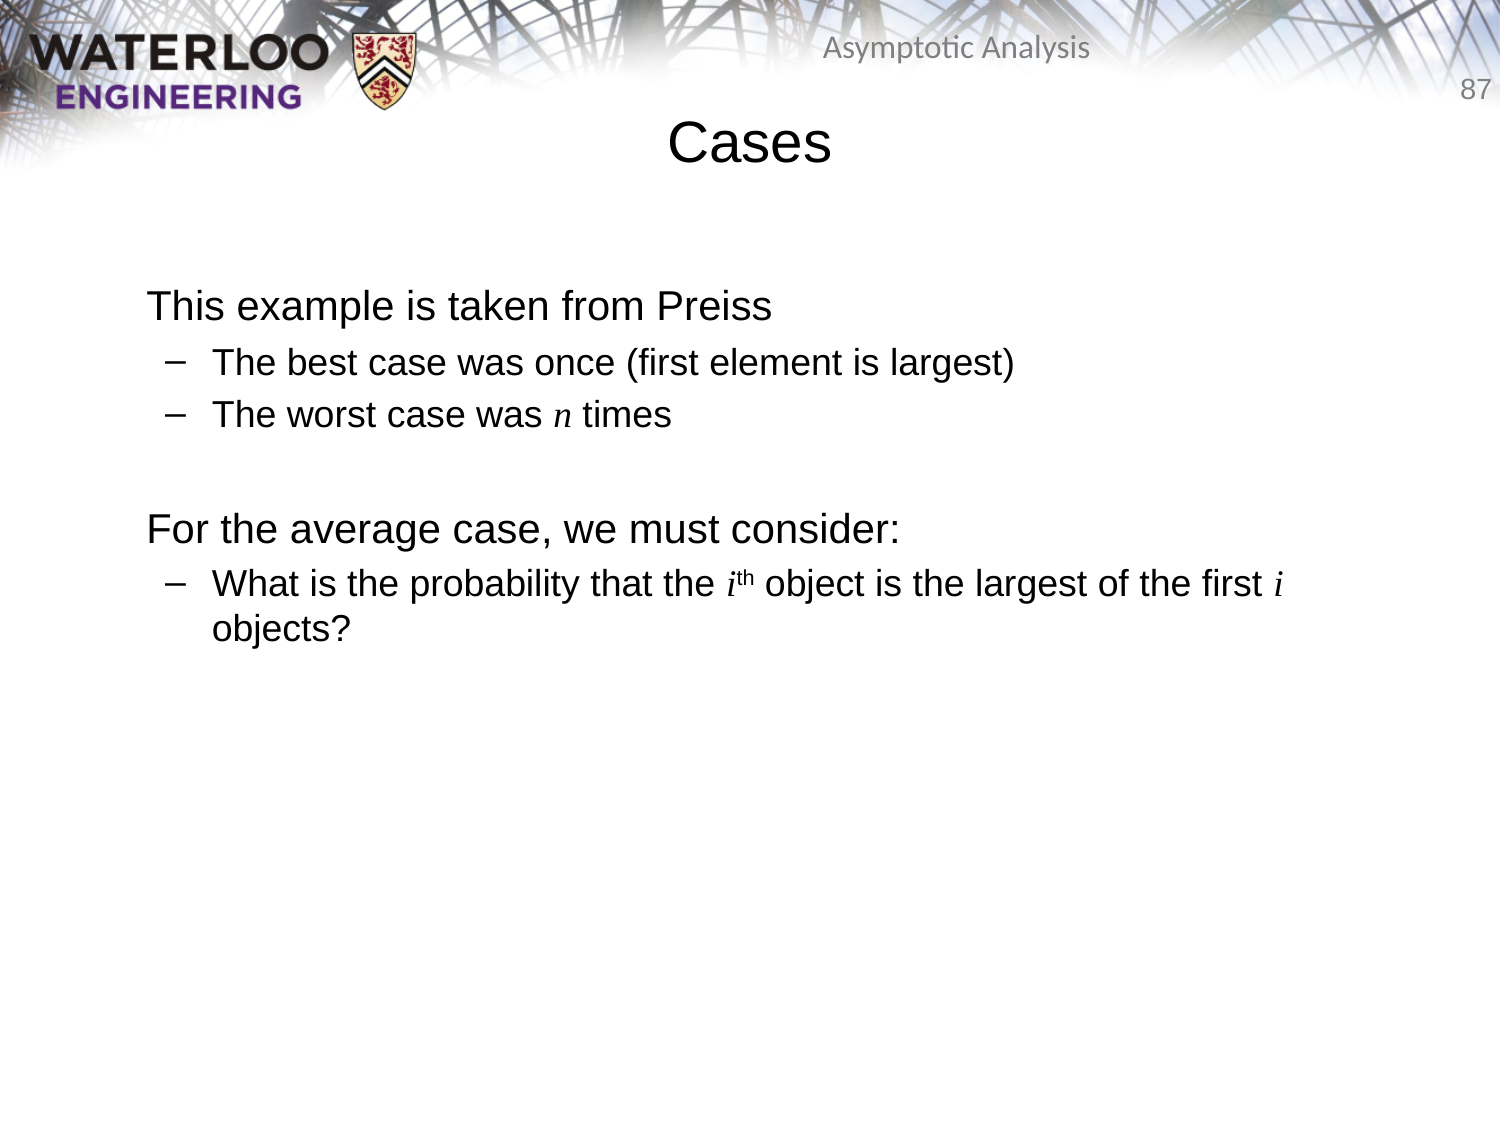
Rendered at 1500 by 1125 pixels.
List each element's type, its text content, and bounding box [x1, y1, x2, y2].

title Cases [74, 44, 1426, 233]
picture [0, 0, 1500, 1125]
list This example is taken from Preiss The best case was once (first element is largest) The worst case was n times For the average case, we must consider: What is the probability that the ith object is the largest of the first i objects? [74, 262, 1426, 1006]
